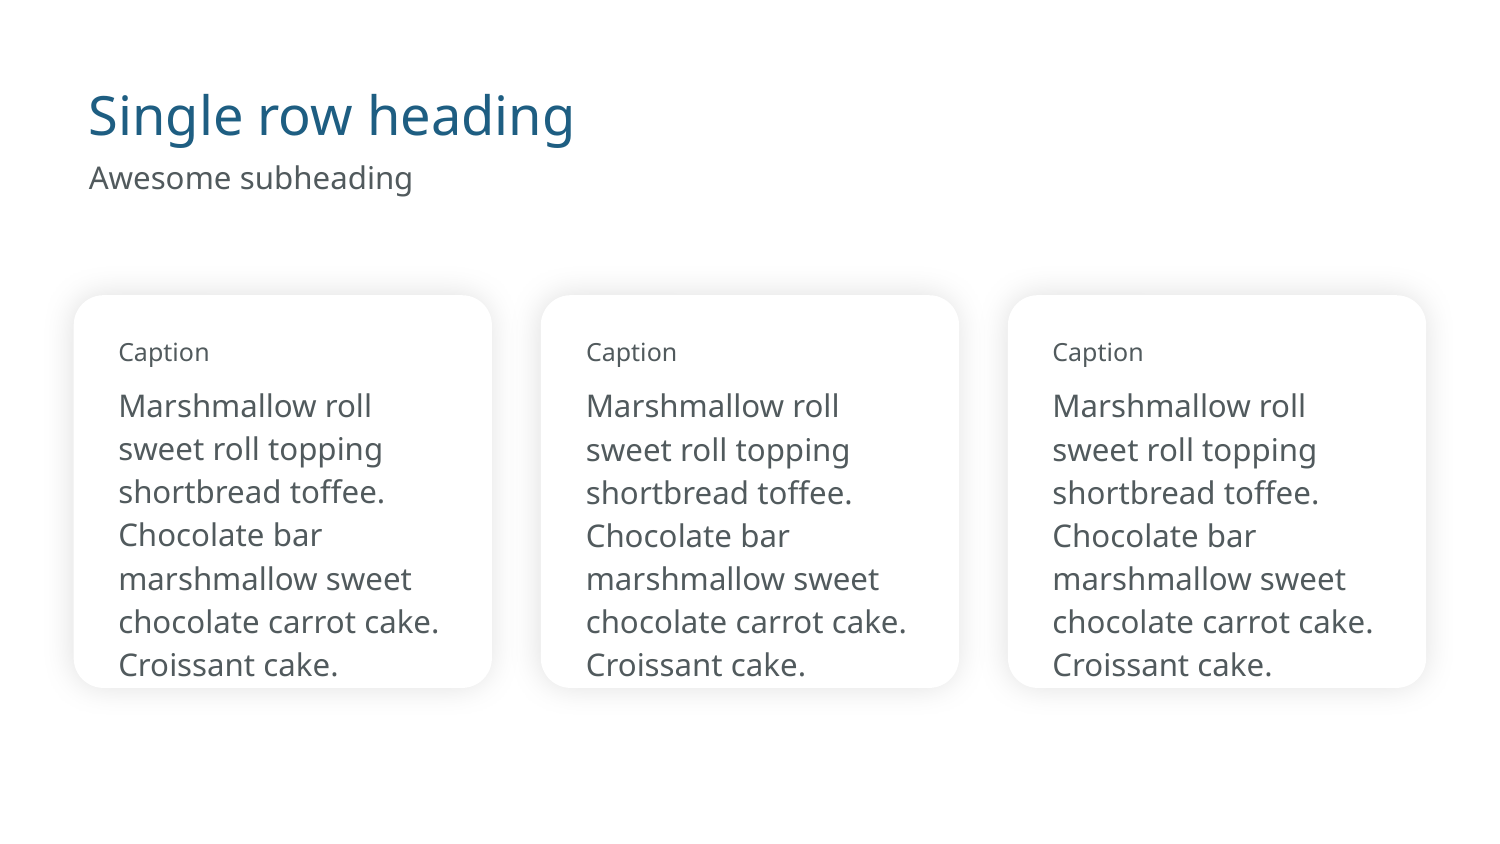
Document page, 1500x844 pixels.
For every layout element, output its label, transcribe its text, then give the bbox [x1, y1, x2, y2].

text_box [1007, 295, 1427, 688]
list Marshmallow roll sweet roll topping shortbread toffee. Chocolate bar marshmallow sweet chocolate carrot cake. Croissant cake. [1037, 379, 1397, 659]
title Single row heading [73, 73, 1427, 147]
list Marshmallow roll sweet roll topping shortbread toffee. Chocolate bar marshmallow sweet chocolate carrot cake. Croissant cake. [103, 379, 463, 659]
list Marshmallow roll sweet roll topping shortbread toffee. Chocolate bar marshmallow sweet chocolate carrot cake. Croissant cake. [570, 366, 930, 659]
text_box [540, 295, 960, 688]
text_box [73, 295, 492, 688]
subtitle Awesome subheading [73, 147, 1427, 202]
subtitle Caption [103, 324, 463, 379]
subtitle Caption [571, 324, 931, 379]
subtitle Caption [1037, 324, 1397, 379]
